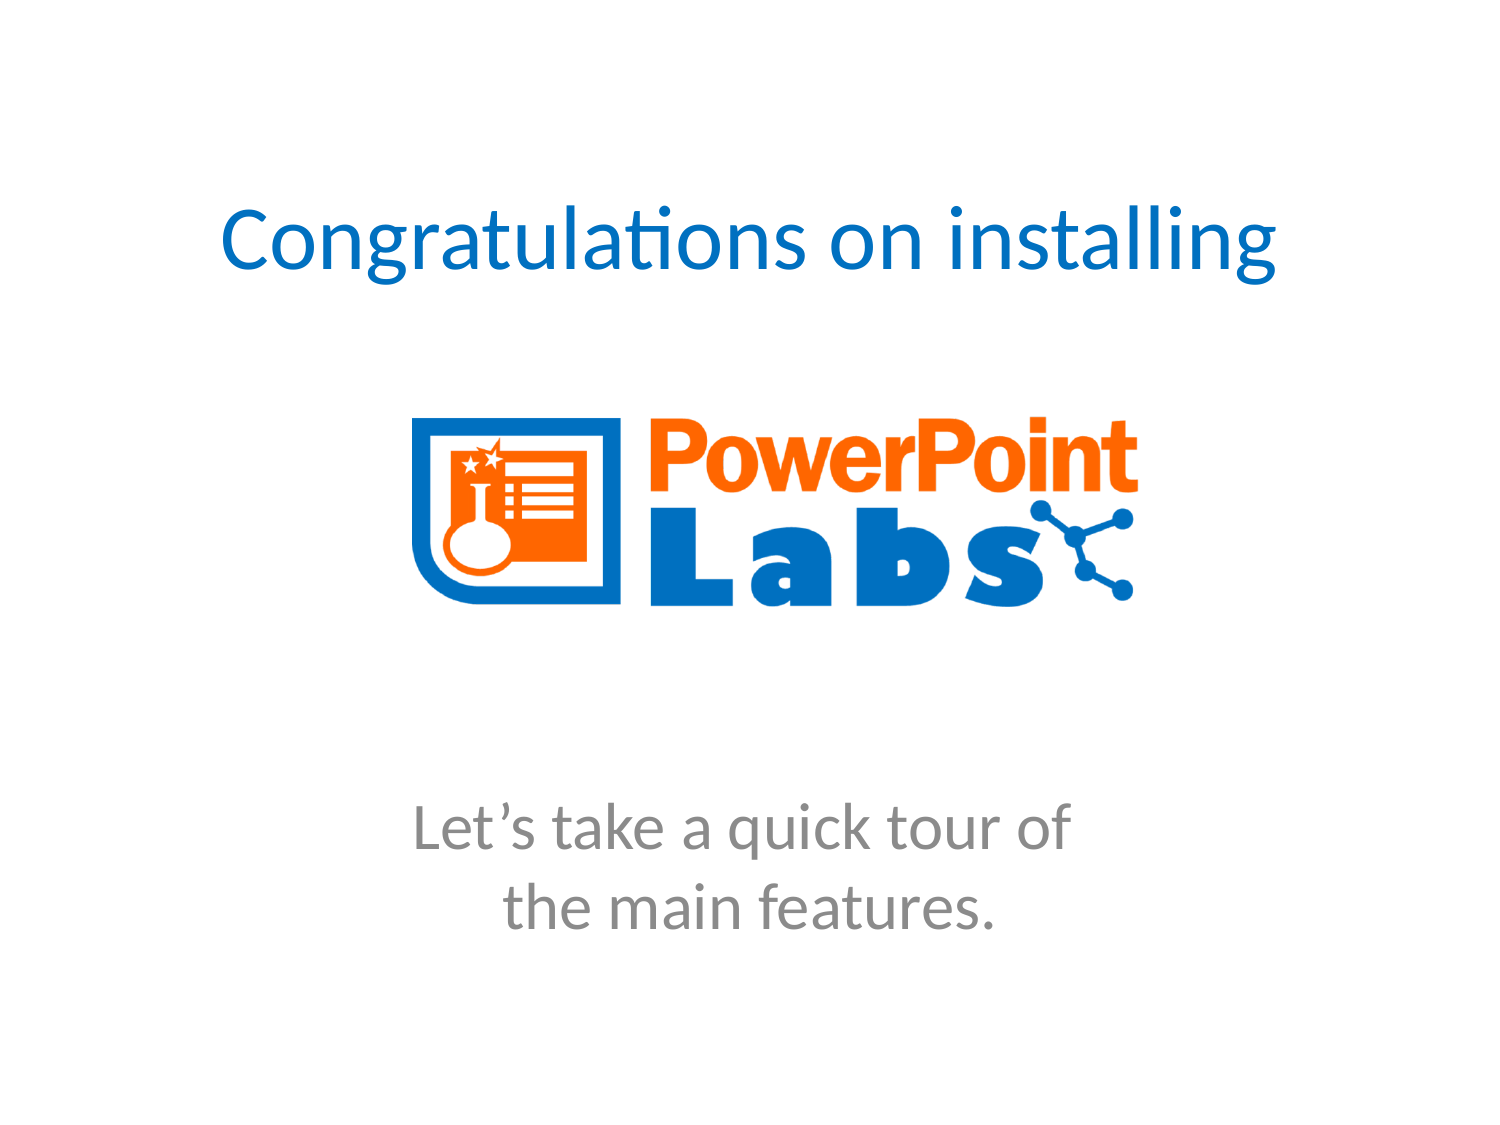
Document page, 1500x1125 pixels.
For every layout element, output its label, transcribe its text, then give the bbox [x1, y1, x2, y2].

subtitle Let’s take a quick tour of the main features. [225, 774, 1275, 963]
picture [412, 412, 1141, 609]
title Congratulations on installing [112, 112, 1388, 354]
